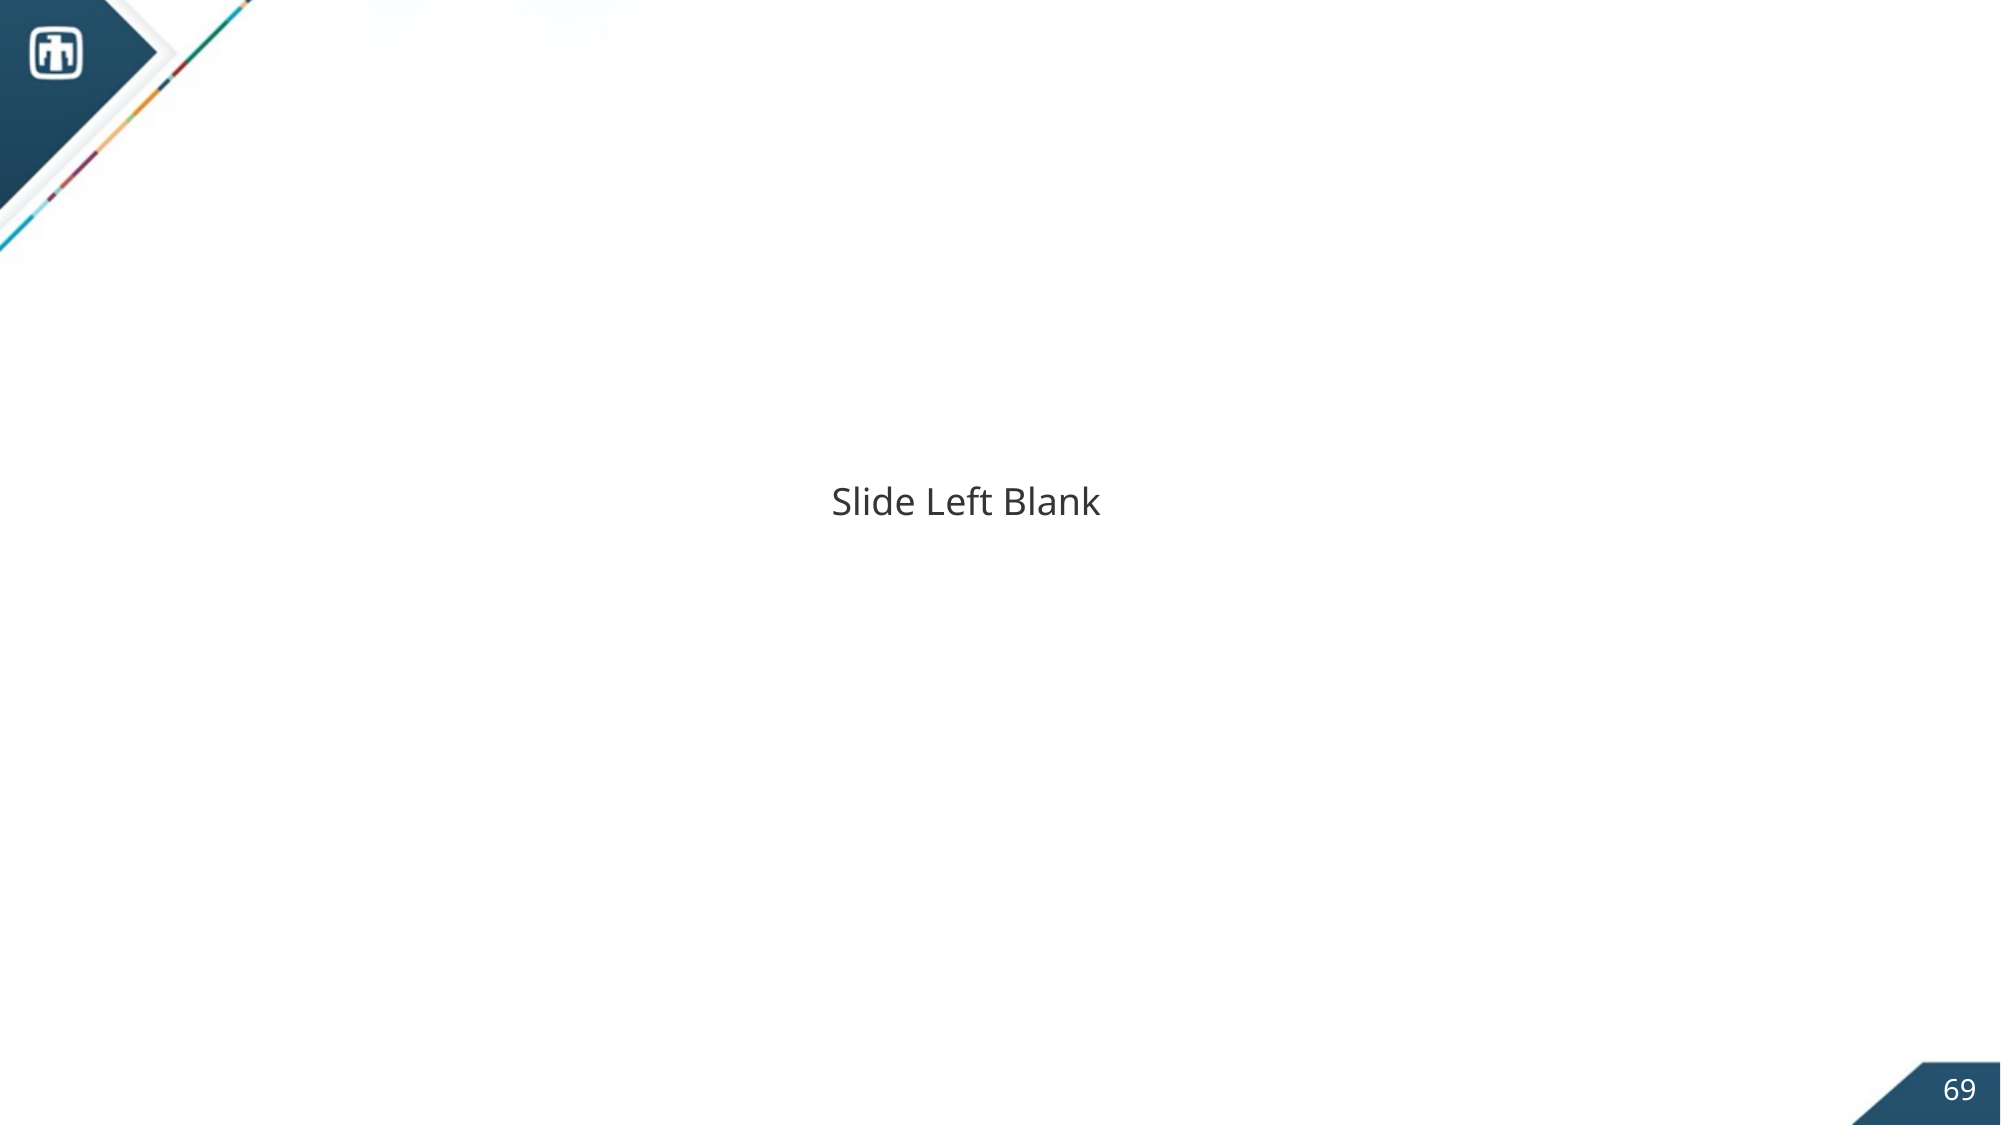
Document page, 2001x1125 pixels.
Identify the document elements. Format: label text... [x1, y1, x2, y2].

slide_number 69 [1919, 1061, 2000, 1122]
picture [0, 0, 2001, 1125]
text_box Slide Left Blank [772, 470, 1161, 625]
